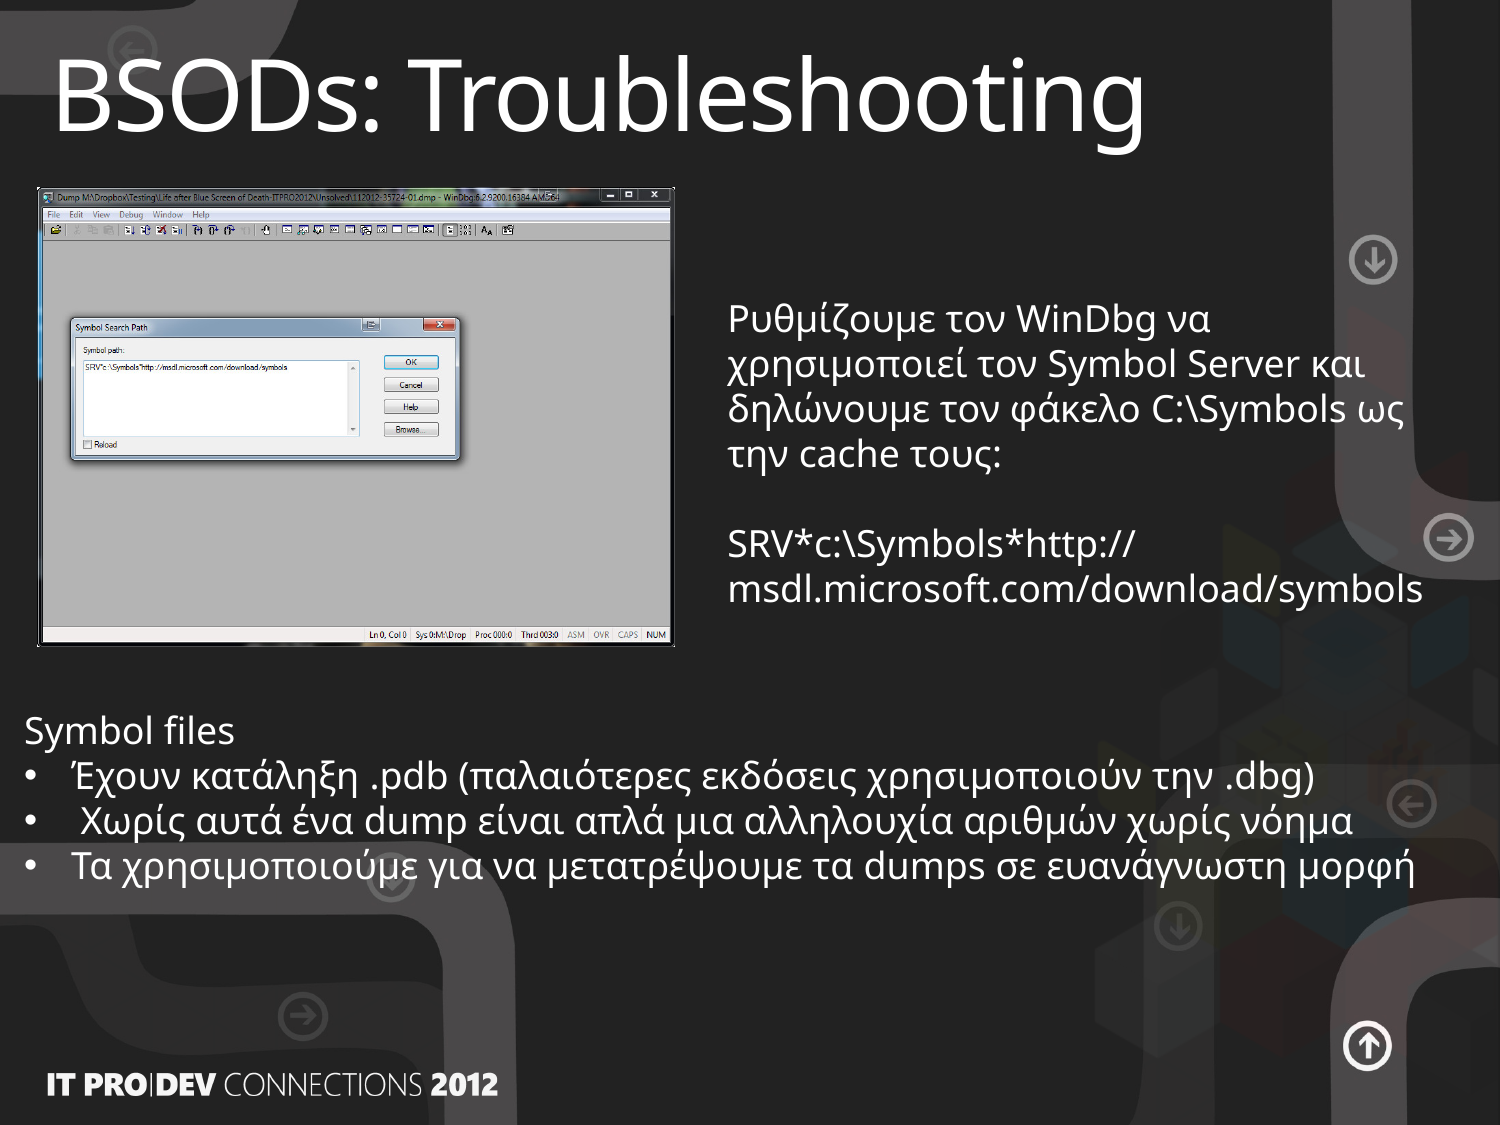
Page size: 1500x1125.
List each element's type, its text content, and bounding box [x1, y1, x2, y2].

picture [0, 0, 1500, 1125]
title BSODs: Troubleshooting [35, 23, 1462, 175]
text_box Ρυθμίζουμε τον WinDbg να χρησιμοποιεί τον Symbol Server και δηλώνουμε τον φάκελο C:\Symbols ως την cache τους: SRV*c:\Symbols*http://msdl.microsoft.com/download/symbols [712, 287, 1463, 618]
text_box Symbol files Έχουν κατάληξη .pdb (παλαιότερες εκδόσεις χρησιμοποιούν την .dbg) Χωρίς αυτά ένα dump είναι απλά μια αλληλουχία αριθμών χωρίς νόημα Τα χρησιμοποιούμε για να μετατρέψουμε τα dumps σε ευανάγνωστη μορφή [9, 699, 1432, 895]
